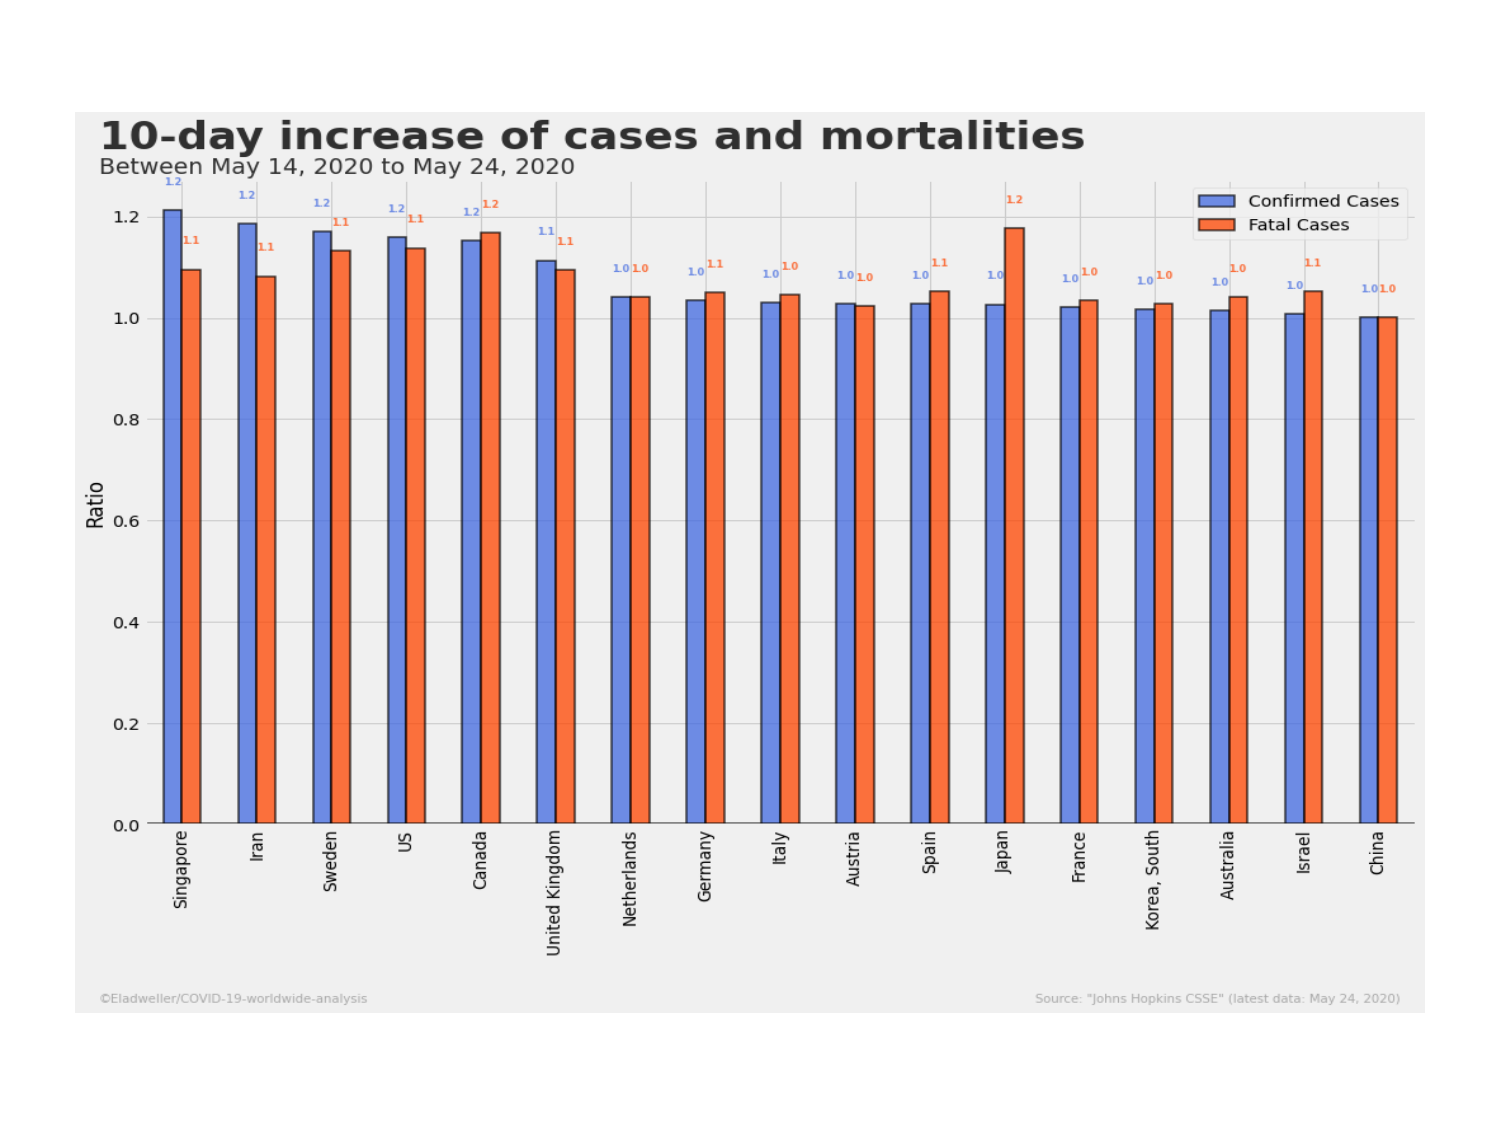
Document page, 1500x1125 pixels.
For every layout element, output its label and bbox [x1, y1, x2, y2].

picture [74, 112, 1426, 1013]
